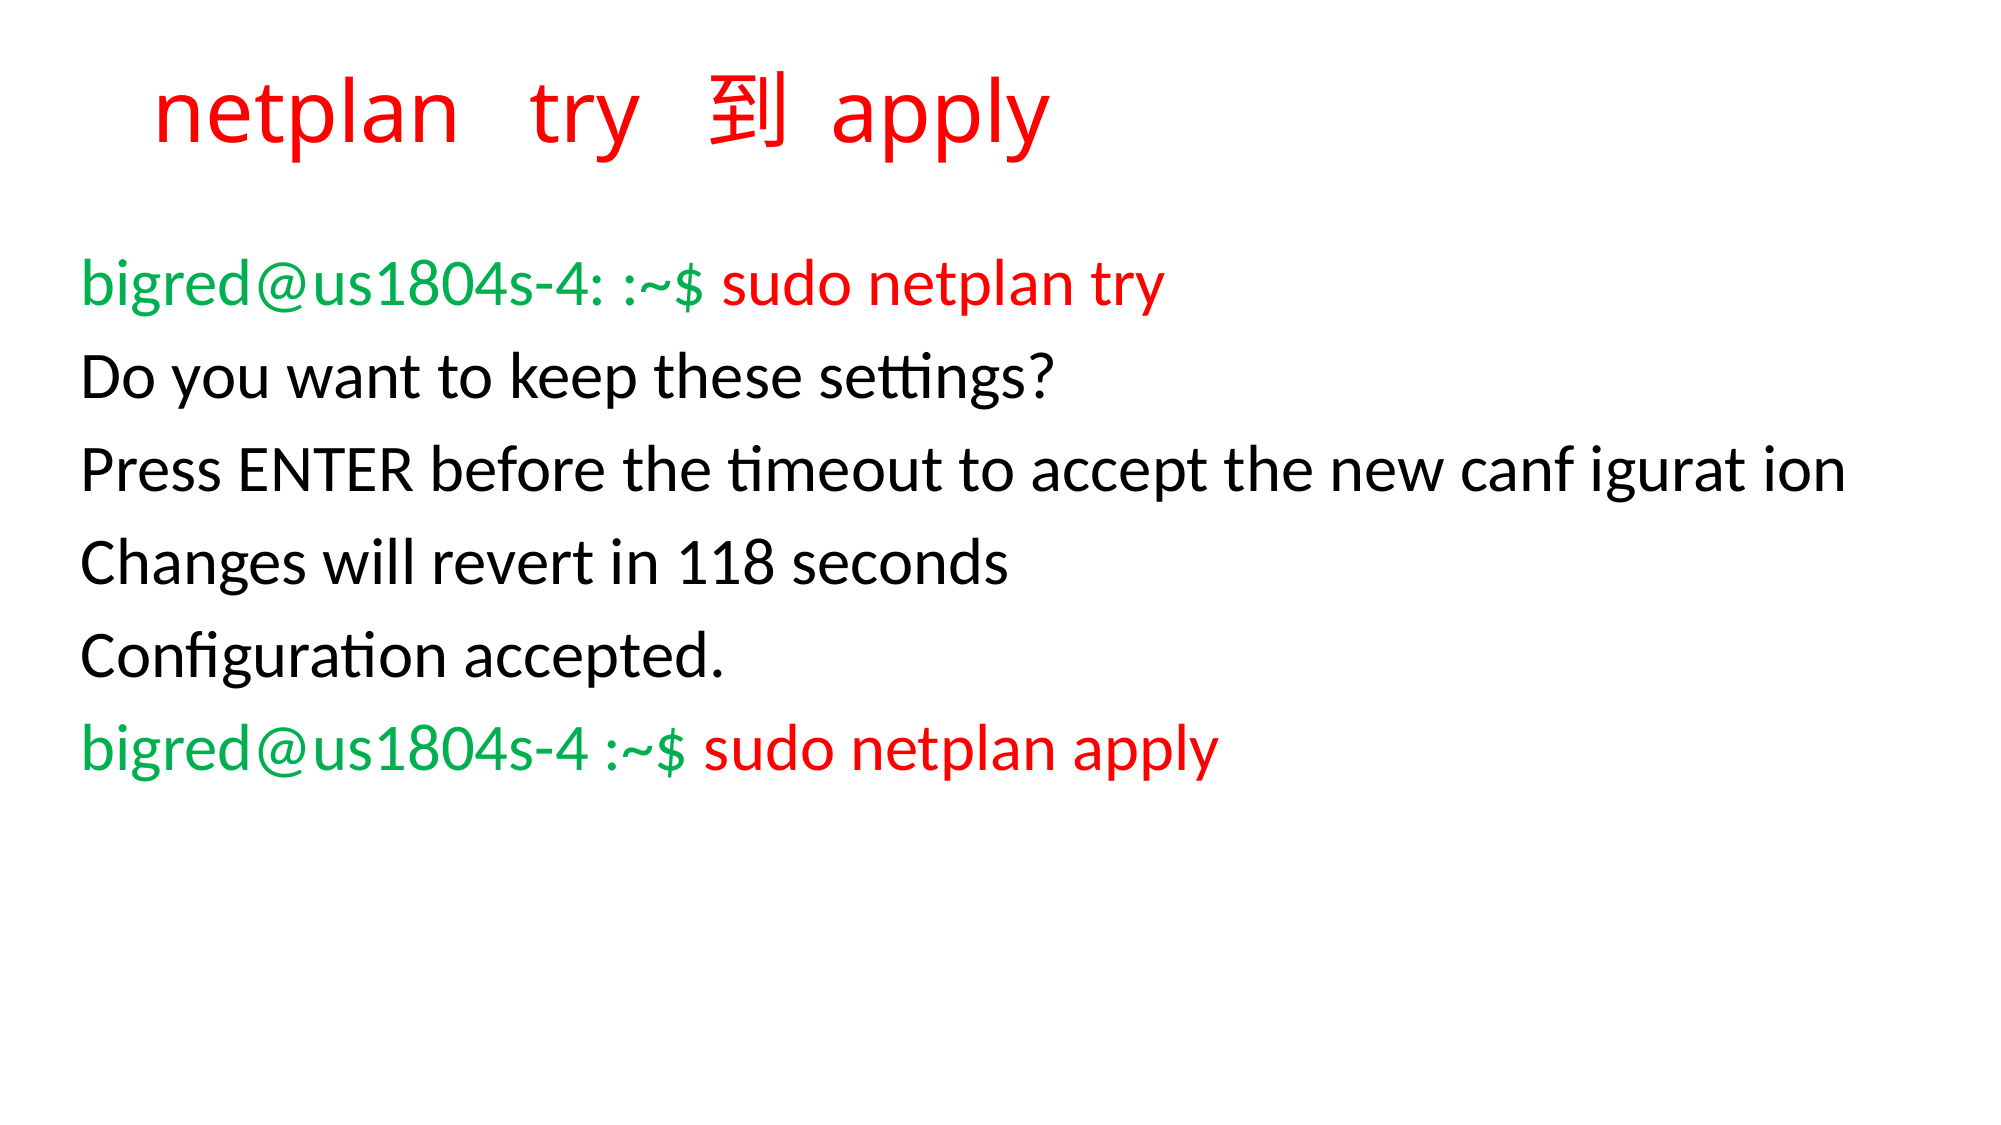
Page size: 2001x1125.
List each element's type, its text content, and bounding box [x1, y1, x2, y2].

title netplan try 到 apply [137, 59, 1863, 169]
list bigred@us1804s-4: :~$ sudo netplan try Do you want to keep these settings? Press ENTER before the timeout to accept the new canf igurat ion Changes will revert in 118 seconds Configuration accepted. bigred@us1804s-4 :~$ sudo netplan apply [65, 240, 1952, 1014]
